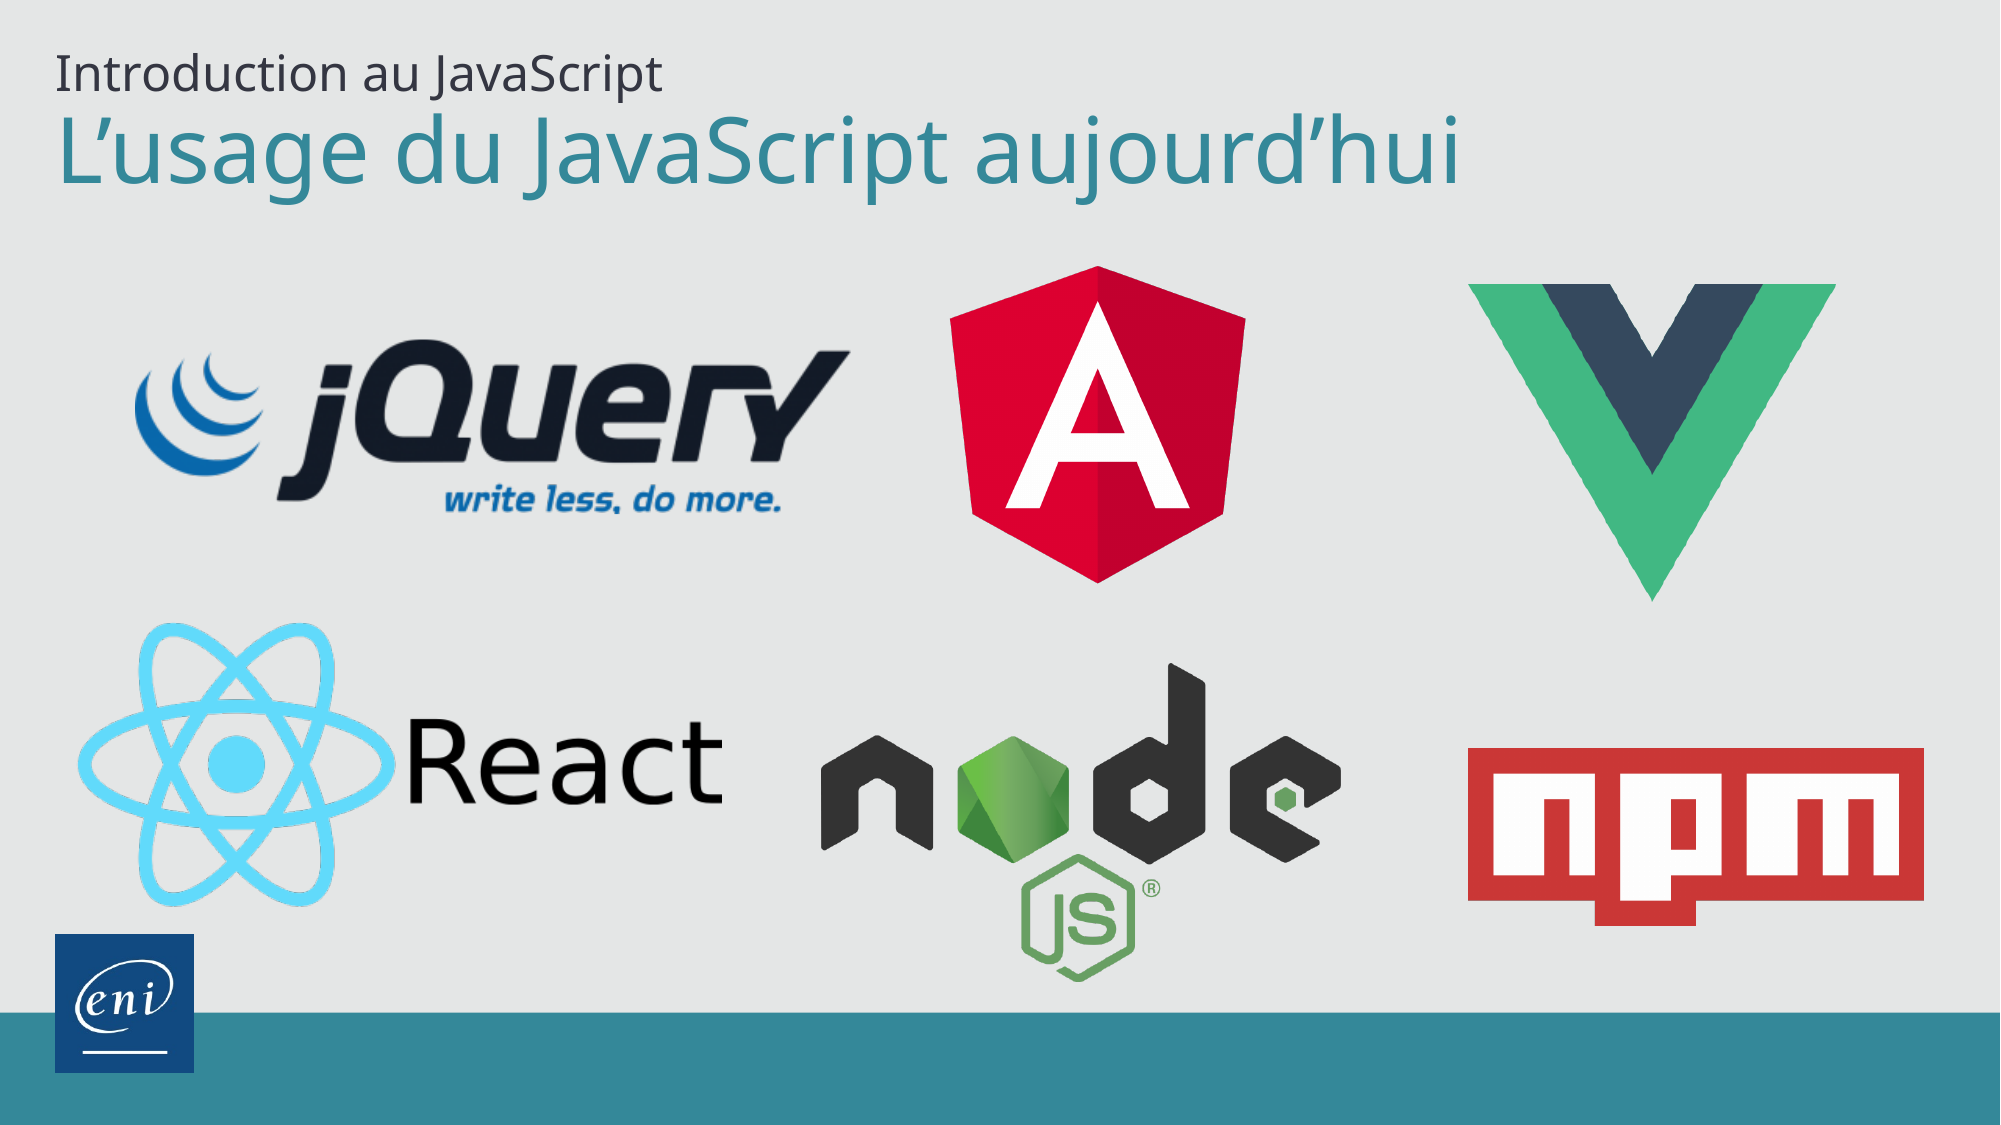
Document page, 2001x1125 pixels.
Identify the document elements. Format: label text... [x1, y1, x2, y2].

picture [55, 934, 194, 1073]
picture [55, 614, 722, 926]
picture [1468, 259, 1836, 627]
list Introduction au JavaScript [55, 31, 1952, 103]
picture [821, 663, 1341, 982]
title L’usage du JavaScript aujourd’hui [55, 104, 1952, 205]
picture [899, 218, 1296, 615]
picture [135, 316, 851, 534]
picture [1468, 748, 1924, 926]
